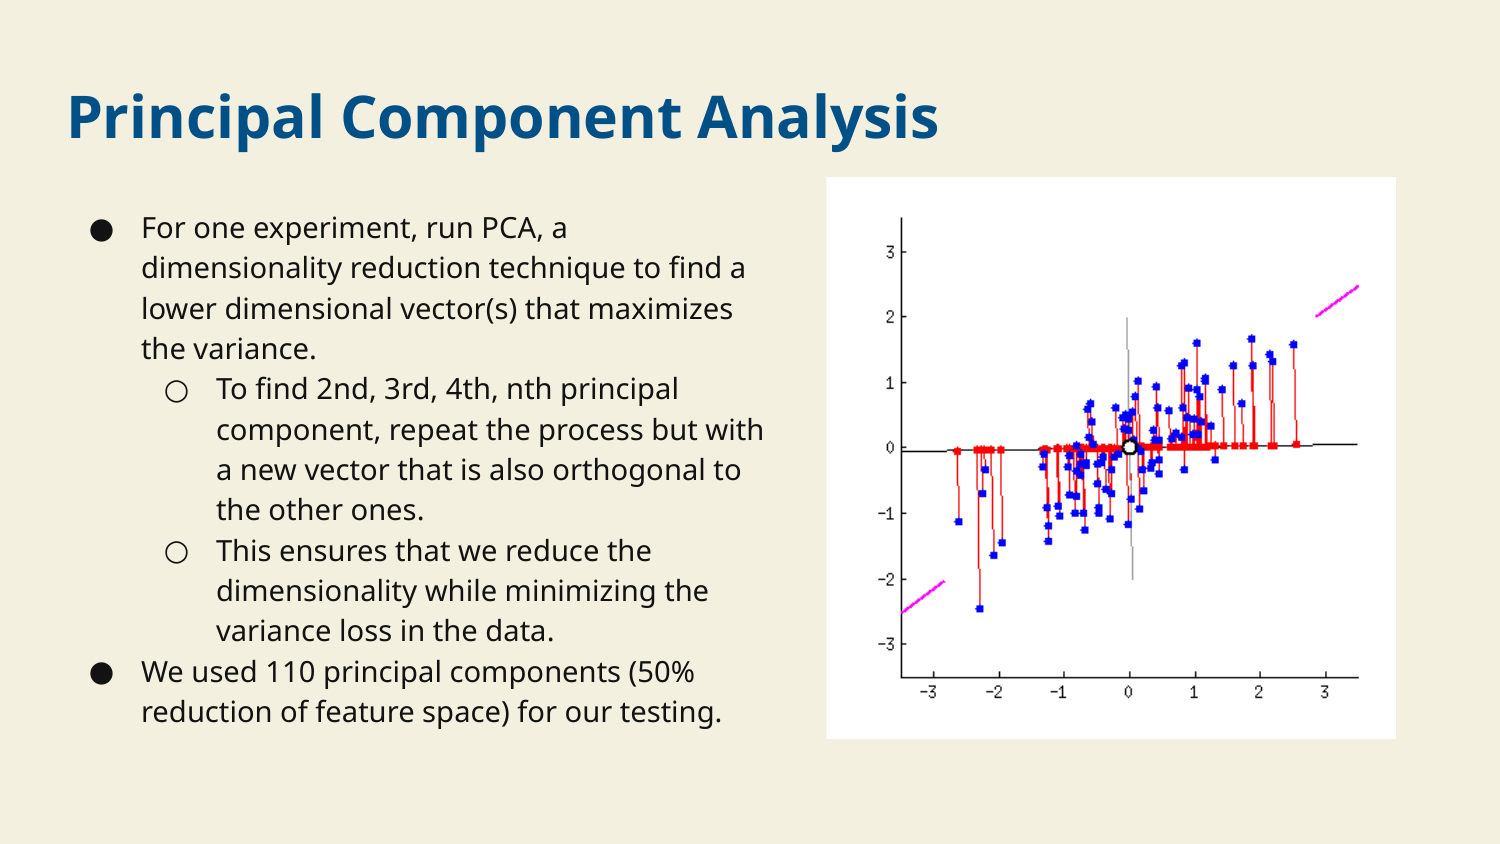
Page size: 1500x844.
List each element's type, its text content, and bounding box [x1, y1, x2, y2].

picture [826, 177, 1397, 739]
list For one experiment, run PCA, a dimensionality reduction technique to find a lower dimensional vector(s) that maximizes the variance. To find 2nd, 3rd, 4th, nth principal component, repeat the process but with a new vector that is also orthogonal to the other ones. This ensures that we reduce the dimensionality while minimizing the variance loss in the data. We used 110 principal components (50% reduction of feature space) for our testing. [51, 189, 789, 778]
title Principal Component Analysis [51, 72, 1449, 167]
